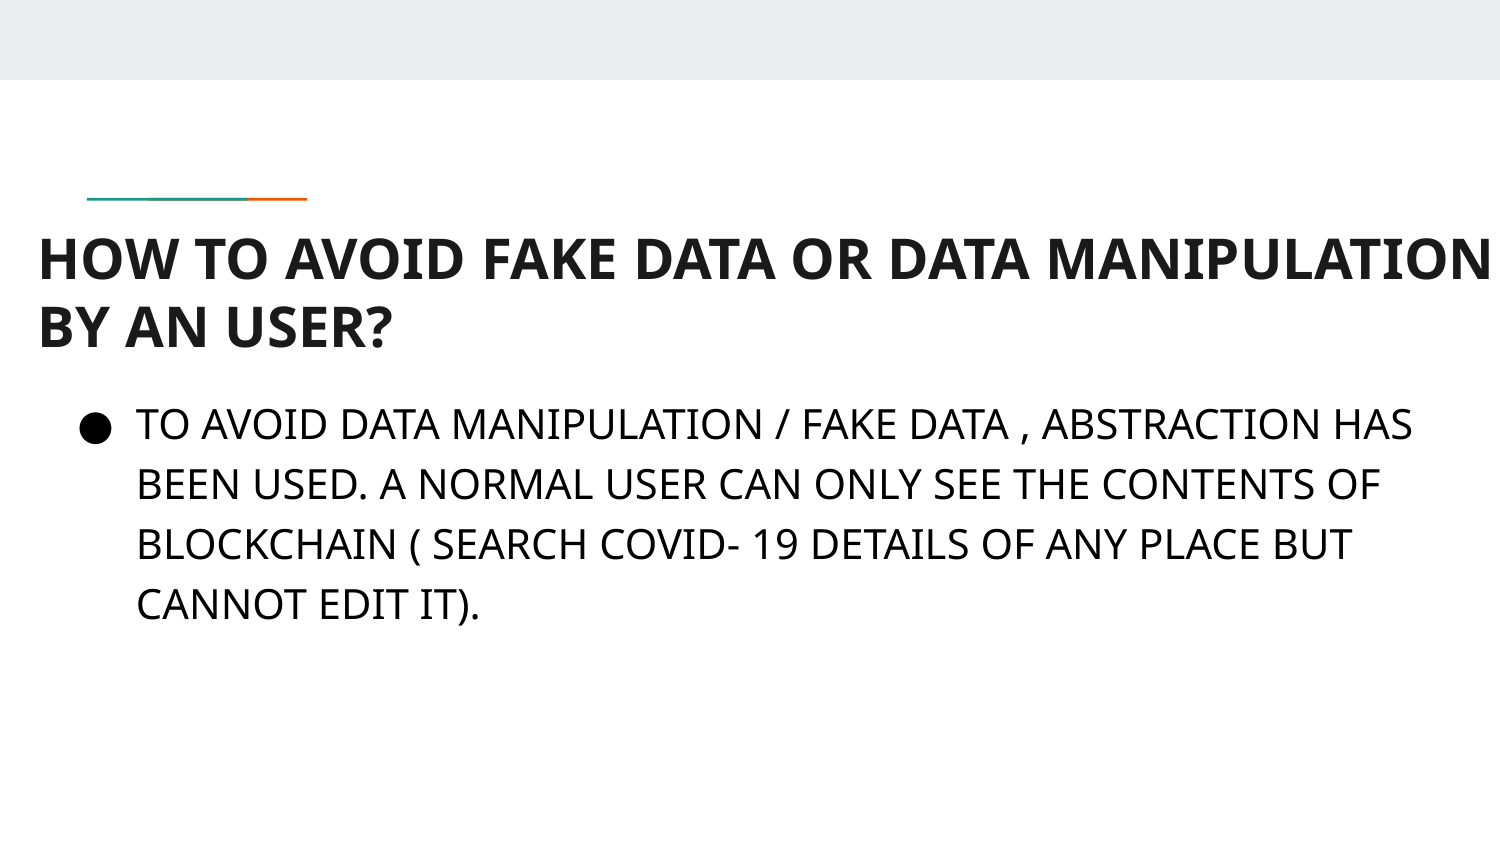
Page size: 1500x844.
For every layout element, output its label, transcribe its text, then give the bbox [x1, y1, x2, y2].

title HOW TO AVOID FAKE DATA OR DATA MANIPULATION BY AN USER? [22, 208, 1500, 427]
list TO AVOID DATA MANIPULATION / FAKE DATA , ABSTRACTION HAS BEEN USED. A NORMAL USER CAN ONLY SEE THE CONTENTS OF BLOCKCHAIN ( SEARCH COVID- 19 DETAILS OF ANY PLACE BUT CANNOT EDIT IT). [45, 373, 1444, 780]
